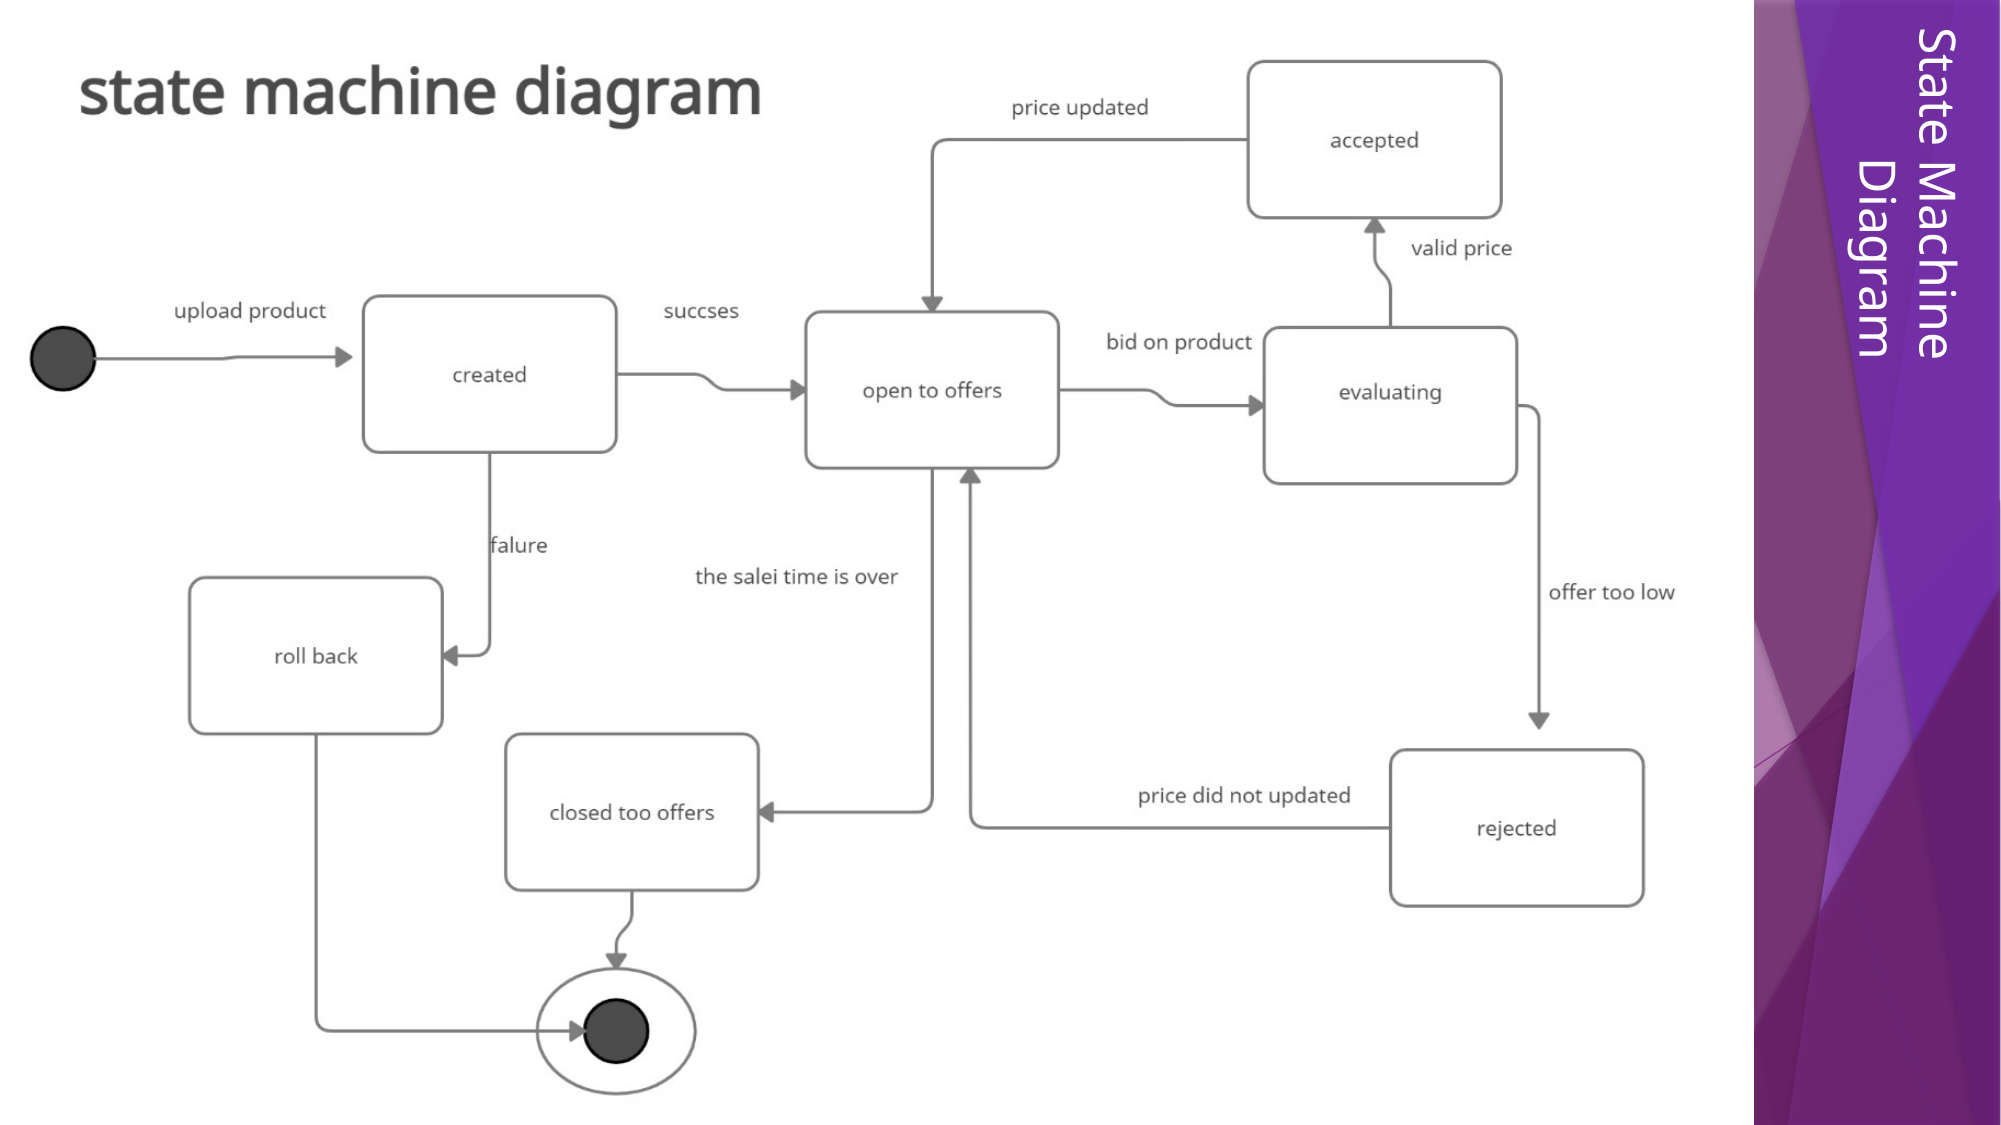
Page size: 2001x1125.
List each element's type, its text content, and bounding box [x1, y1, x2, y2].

picture [0, 0, 1754, 1125]
title State Machine Diagram [1755, 0, 1978, 376]
